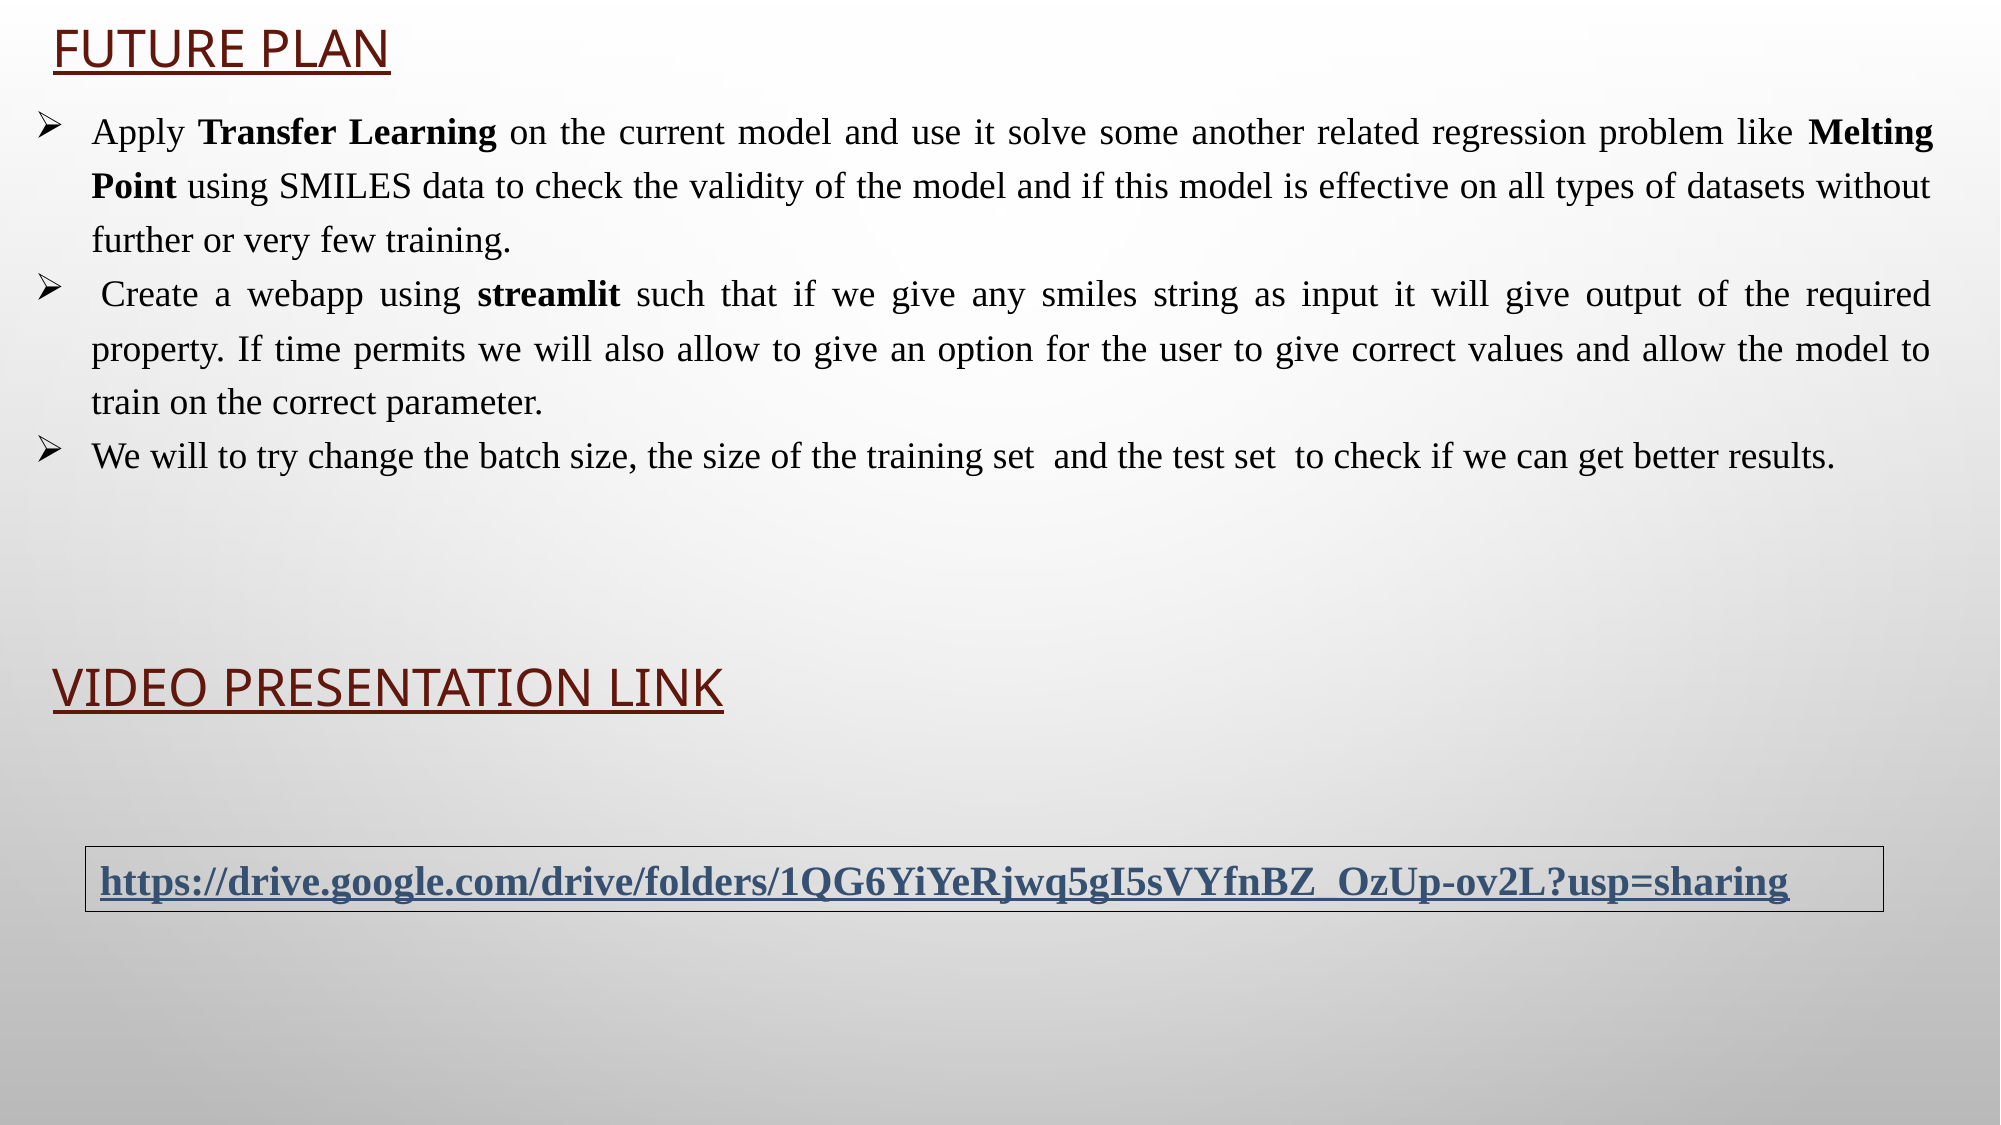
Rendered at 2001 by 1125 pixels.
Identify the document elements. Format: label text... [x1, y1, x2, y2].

picture [0, 0, 2000, 1125]
text_box https://drive.google.com/drive/folders/1QG6YiYeRjwq5gI5sVYfnBZ_OzUp-ov2L?usp=sharing [85, 846, 1884, 912]
text_box Apply Transfer Learning on the current model and use it solve some another related regression problem like Melting Point using SMILES data to check the validity of the model and if this model is effective on all types of datasets without further or very few training. Create a webapp using streamlit such that if we give any smiles string as input it will give output of the required property. If time permits we will also allow to give an option for the user to give correct values and allow the model to train on the correct parameter. We will to try change the batch size, the size of the training set and the test set to check if we can get better results. [20, 91, 1949, 564]
text_box Video presentation link [37, 654, 1762, 728]
title FUTURE PLAN [37, 15, 1762, 89]
